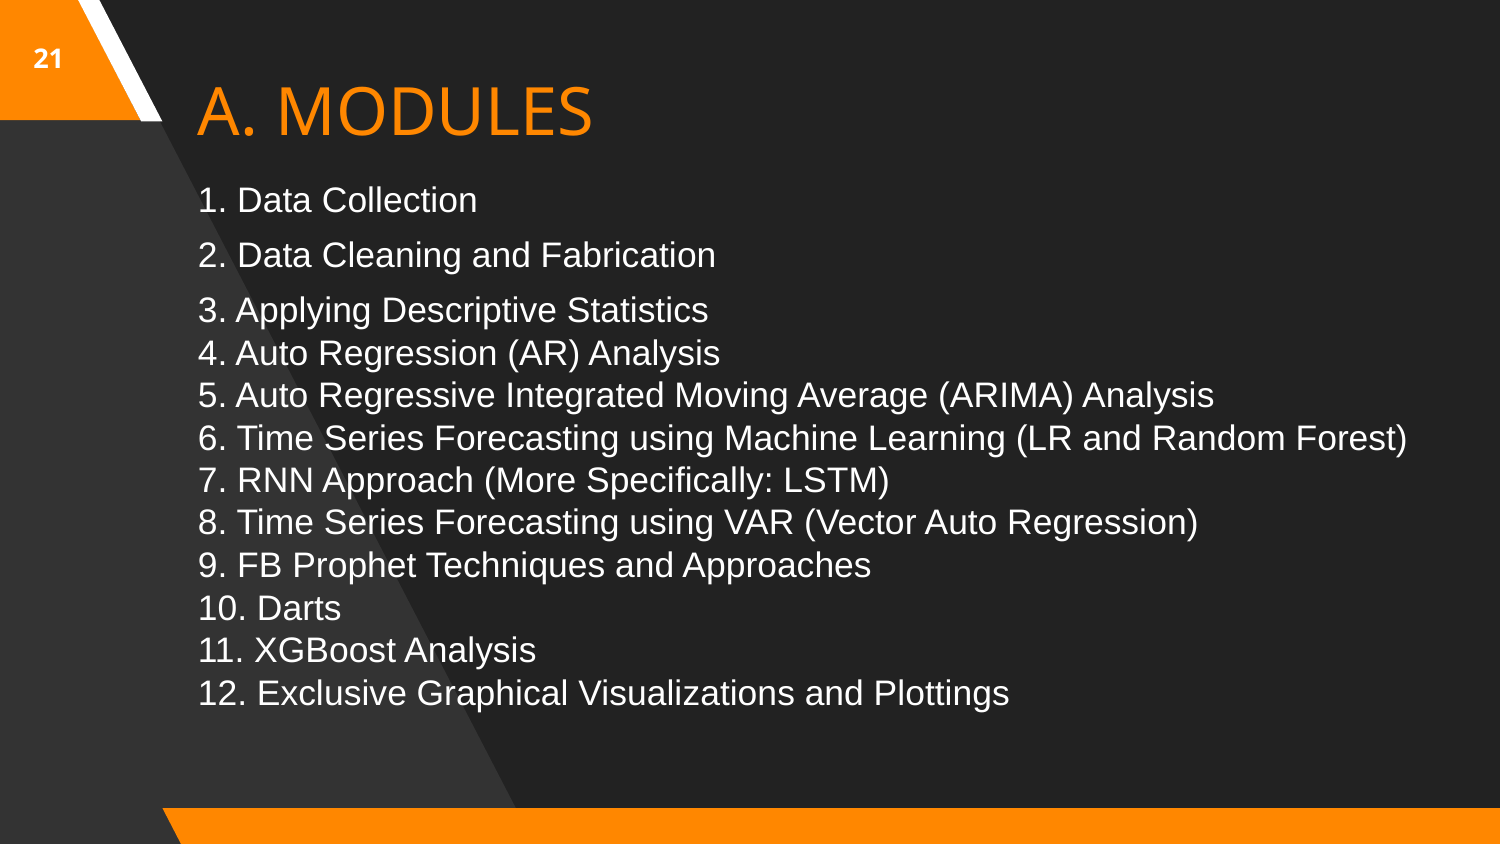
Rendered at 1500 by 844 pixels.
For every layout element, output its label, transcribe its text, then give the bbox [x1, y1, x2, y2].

text_box 1. Data Collection 2. Data Cleaning and Fabrication 3. Applying Descriptive Statistics 4. Auto Regression (AR) Analysis 5. Auto Regressive Integrated Moving Average (ARIMA) Analysis 6. Time Series Forecasting using Machine Learning (LR and Random Forest) 7. RNN Approach (More Specifically: LSTM) 8. Time Series Forecasting using VAR (Vector Auto Regression) 9. FB Prophet Techniques and Approaches 10. Darts 11. XGBoost Analysis 12. Exclusive Graphical Visualizations and Plottings [182, 161, 1459, 788]
slide_number 21 [0, 0, 98, 121]
title A. MODULES [183, 43, 1359, 161]
